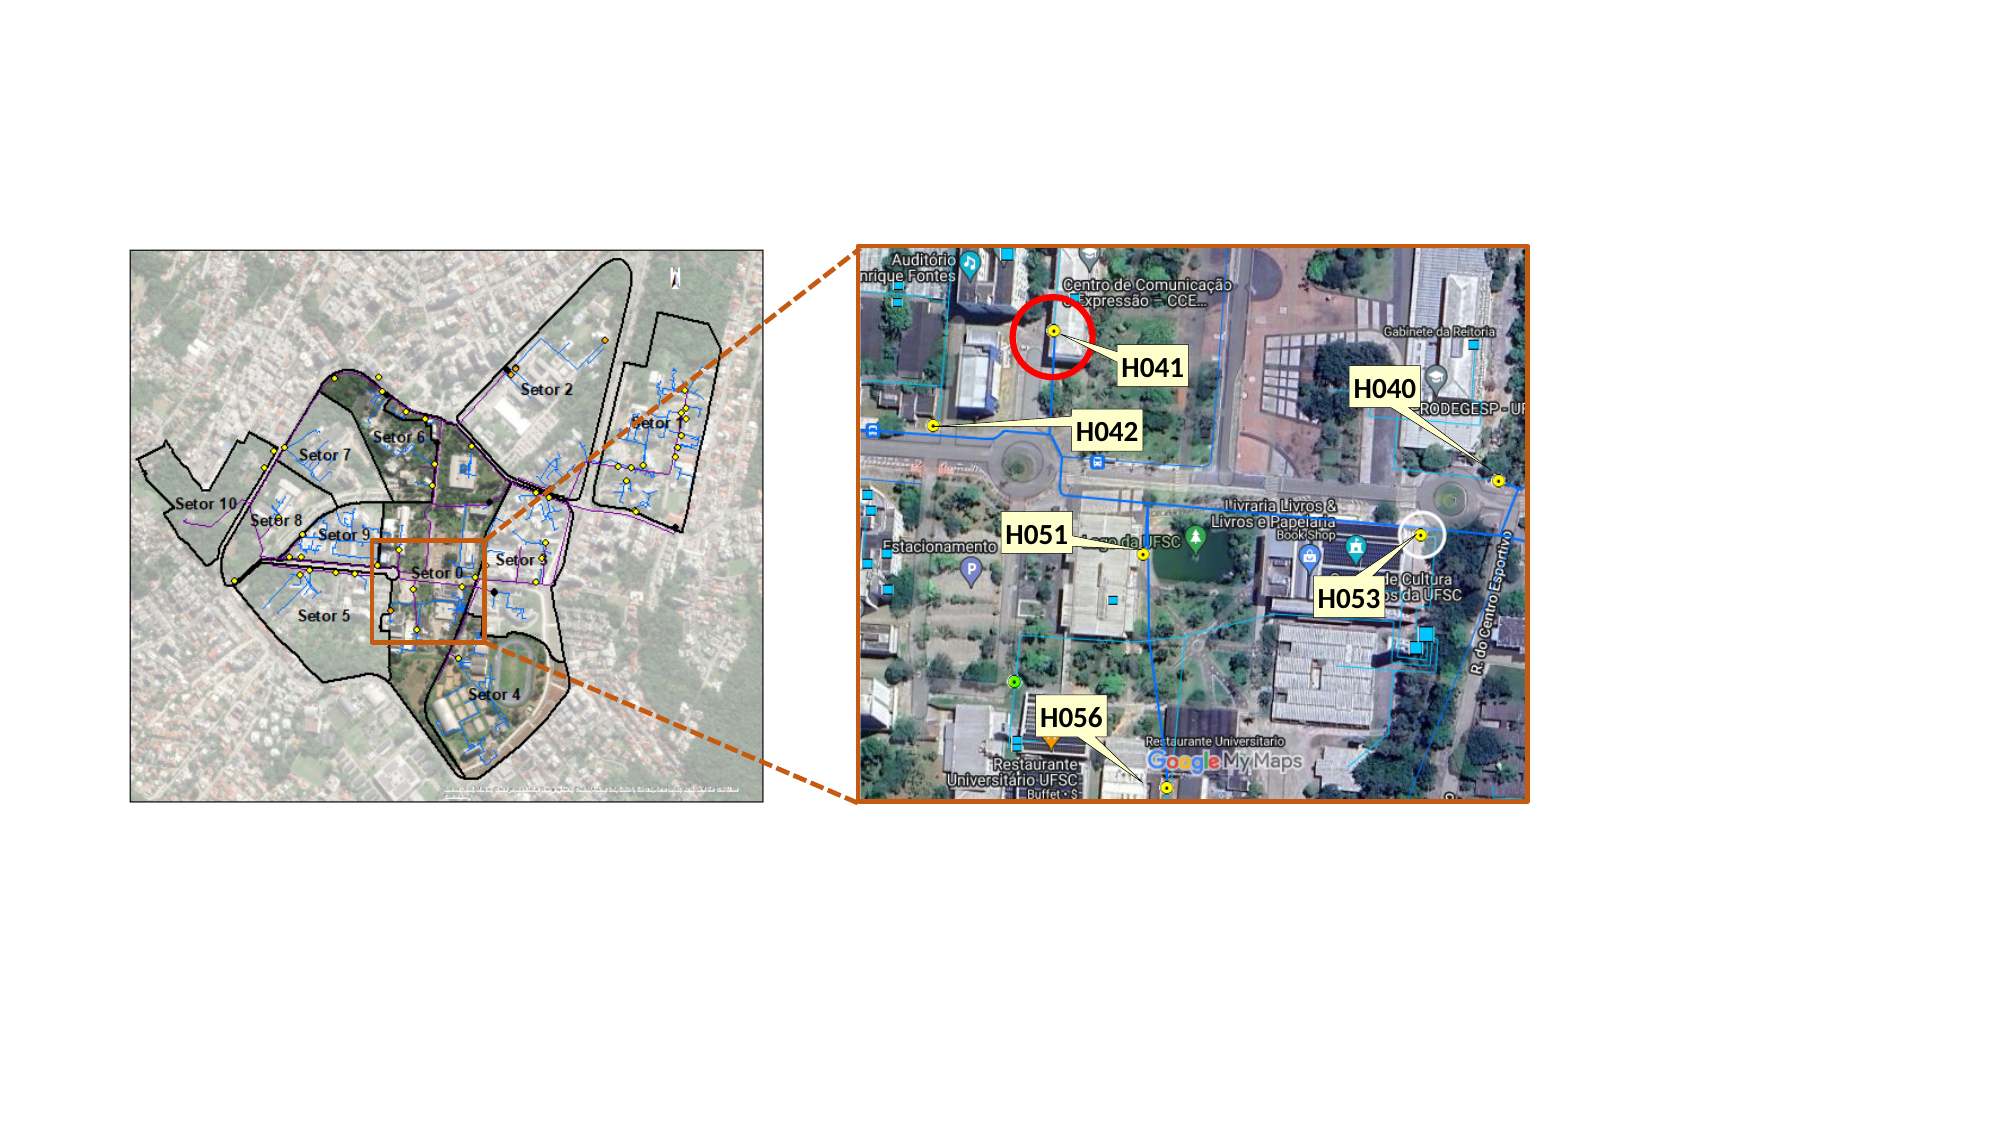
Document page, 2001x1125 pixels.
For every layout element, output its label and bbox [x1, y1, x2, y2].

text_box [484, 642, 862, 805]
picture [125, 245, 766, 805]
picture [860, 248, 1526, 800]
text_box [484, 248, 861, 541]
